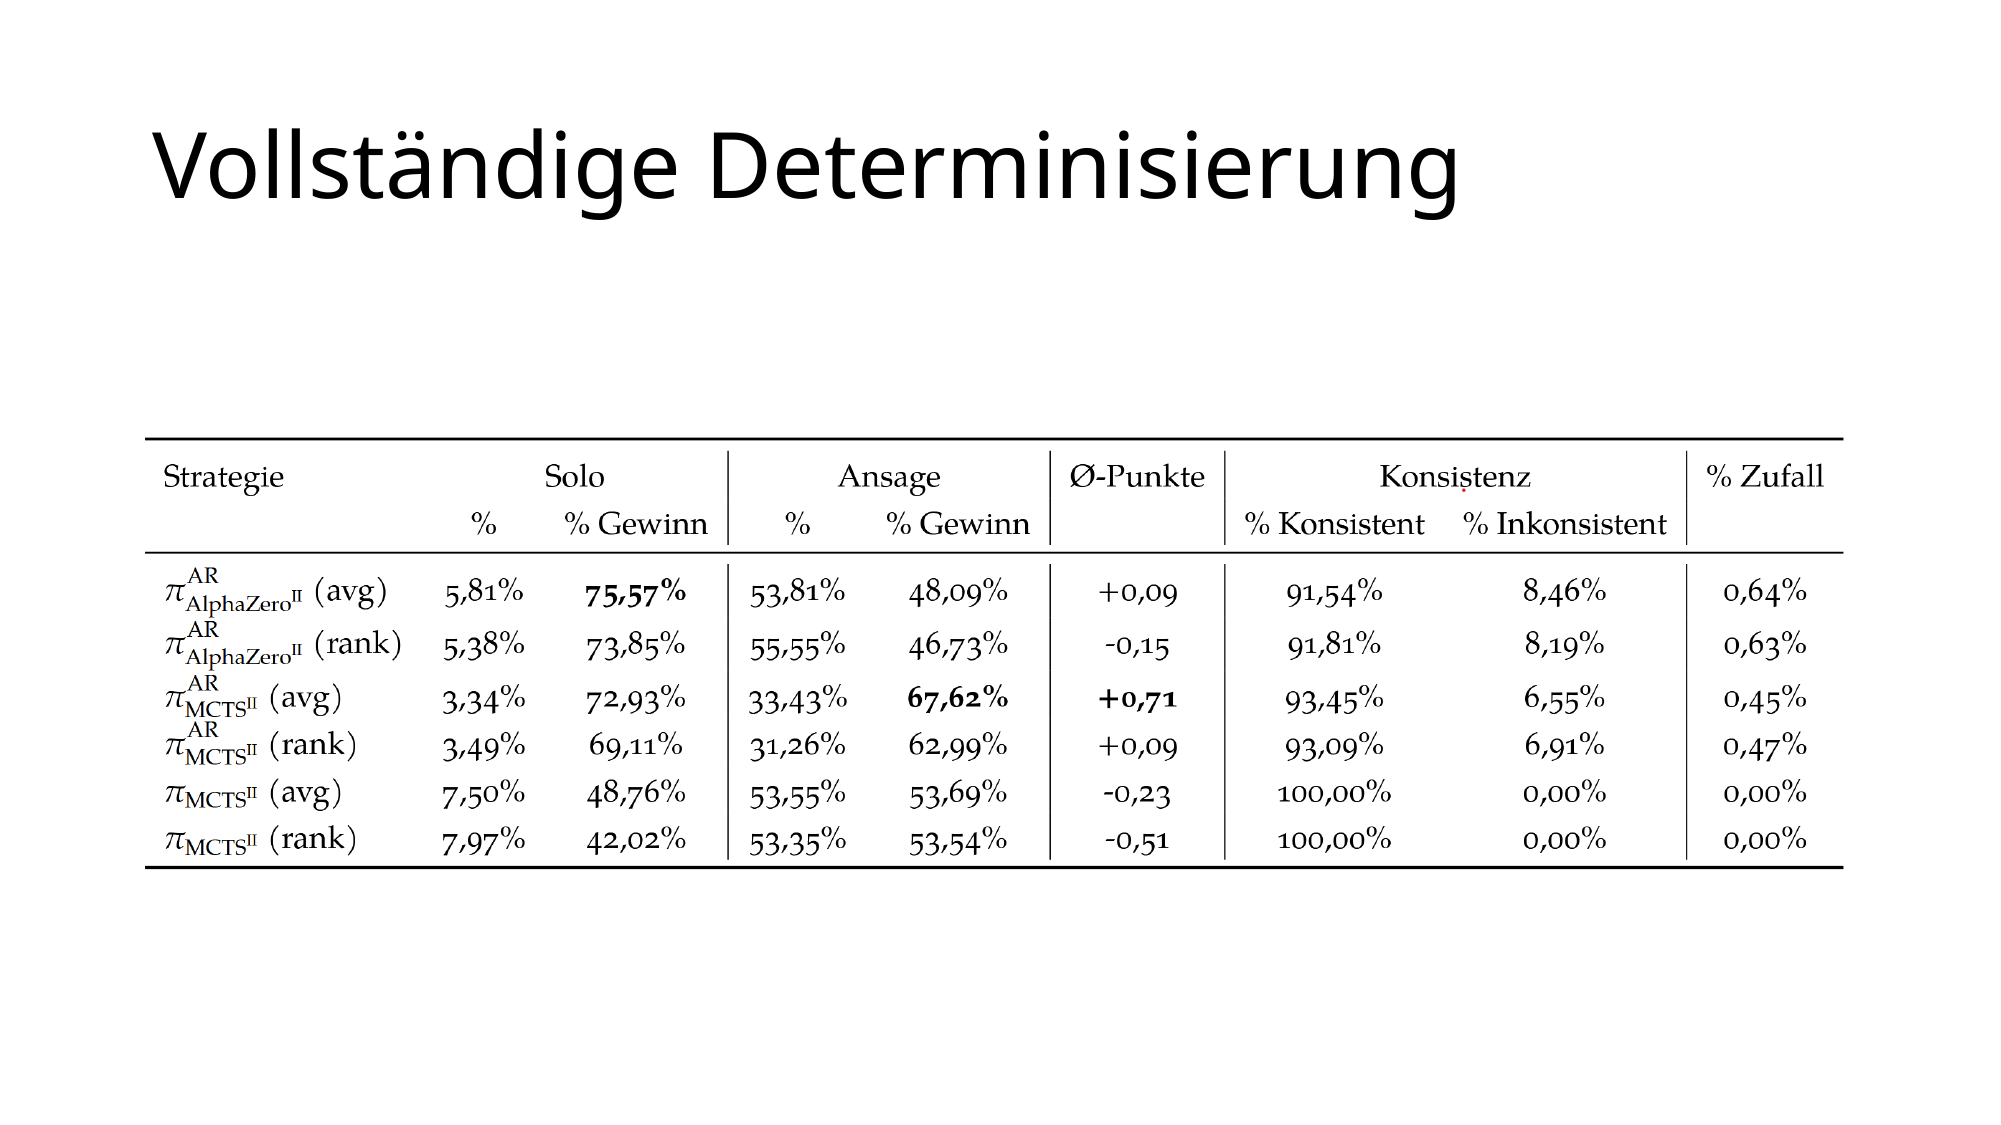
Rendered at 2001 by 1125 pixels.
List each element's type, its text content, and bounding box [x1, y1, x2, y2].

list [136, 428, 1863, 884]
title Vollständige Determinisierung [137, 59, 1863, 278]
